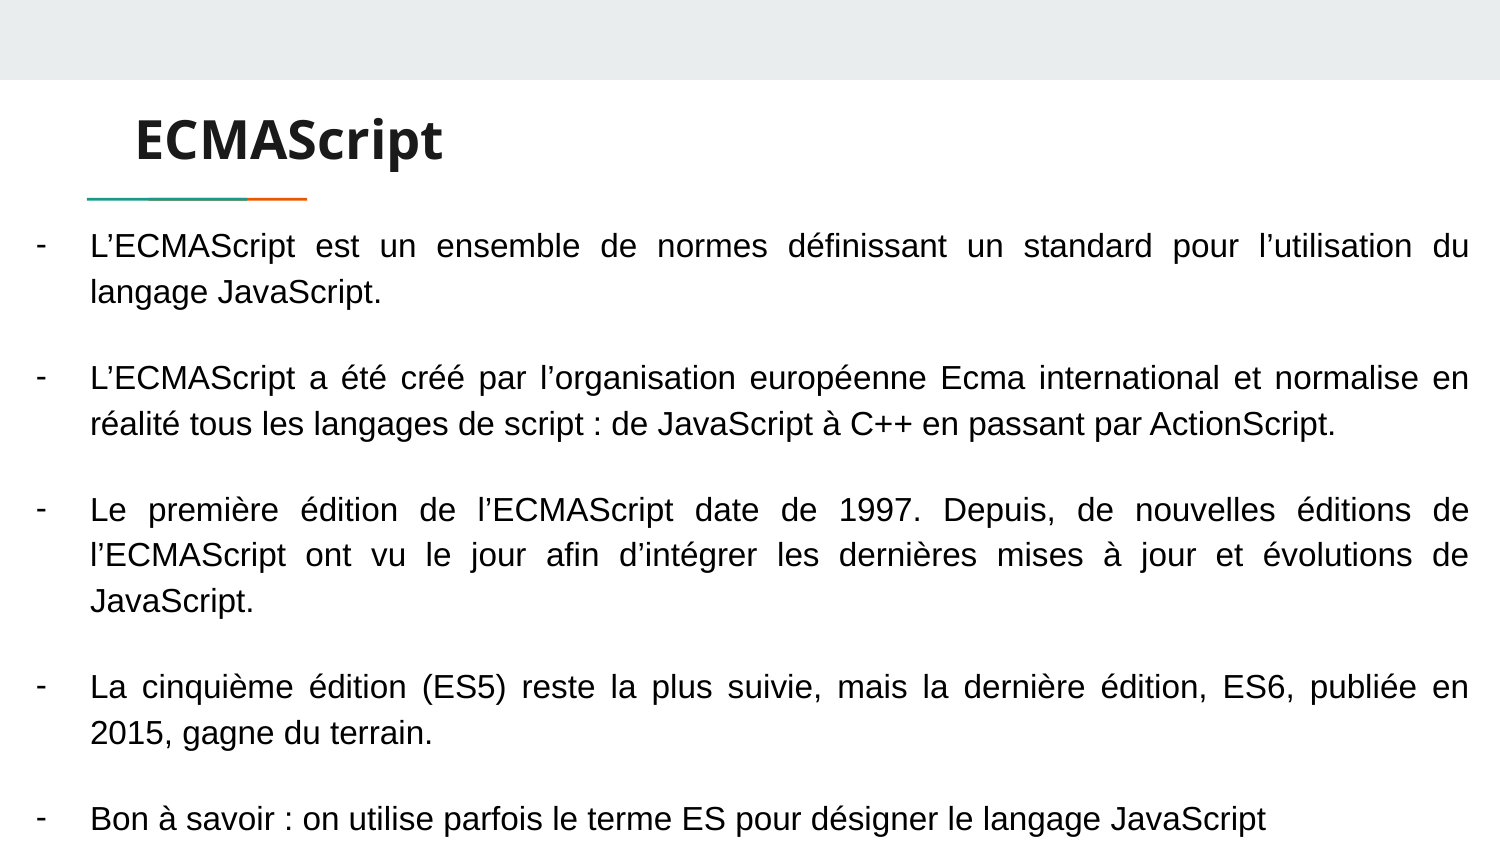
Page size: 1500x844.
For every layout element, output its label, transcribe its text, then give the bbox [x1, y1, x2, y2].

list L’ECMAScript est un ensemble de normes définissant un standard pour l’utilisation du langage JavaScript. L’ECMAScript a été créé par l’organisation européenne Ecma international et normalise en réalité tous les langages de script : de JavaScript à C++ en passant par ActionScript. Le première édition de l’ECMAScript date de 1997. Depuis, de nouvelles éditions de l’ECMAScript ont vu le jour afin d’intégrer les dernières mises à jour et évolutions de JavaScript. La cinquième édition (ES5) reste la plus suivie, mais la dernière édition, ES6, publiée en 2015, gagne du terrain. Bon à savoir : on utilise parfois le terme ES pour désigner le langage JavaScript [0, 203, 1487, 844]
title ECMAScript [119, 90, 1381, 179]
